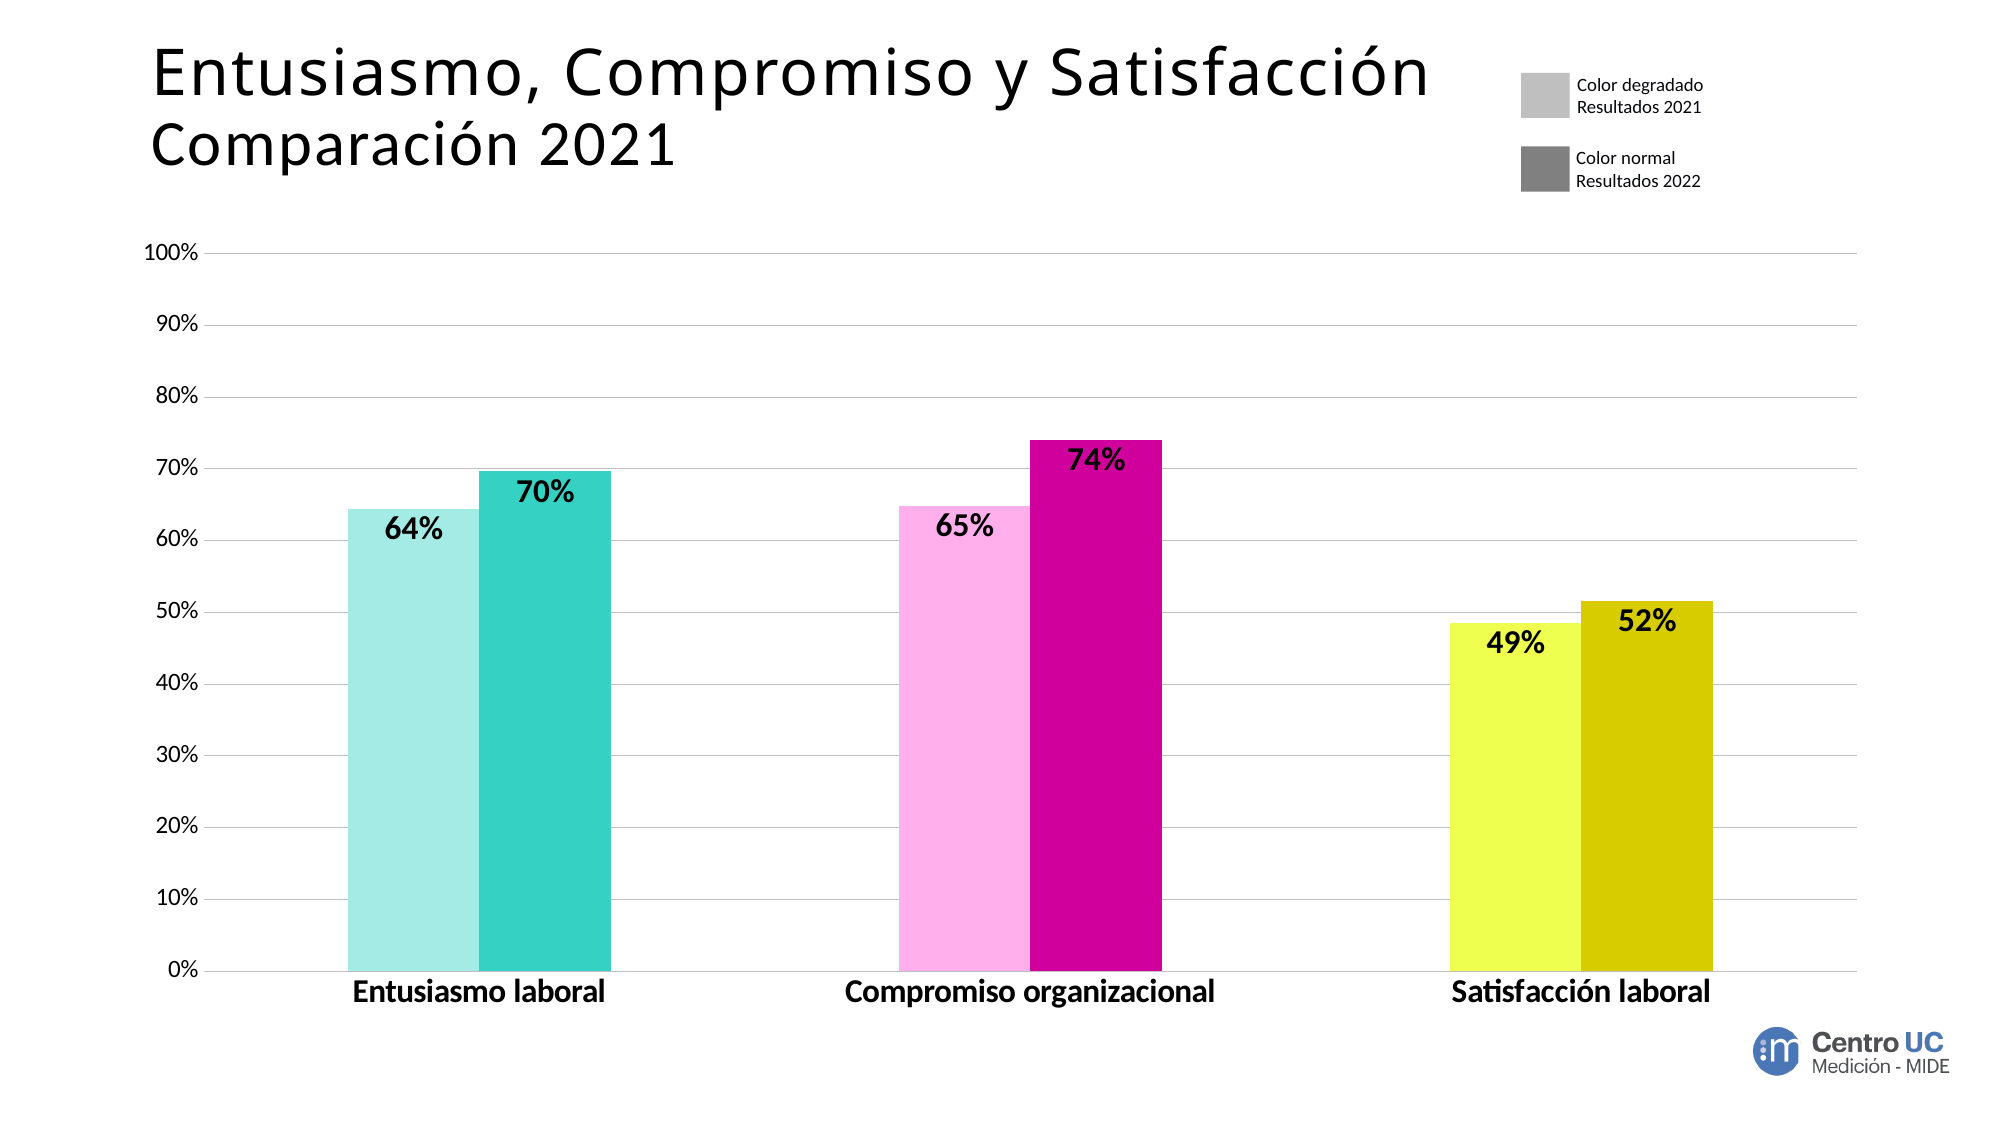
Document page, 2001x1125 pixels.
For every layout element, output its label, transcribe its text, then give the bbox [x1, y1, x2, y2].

chart [107, 225, 1893, 1027]
text_box [1520, 72, 1562, 119]
text_box Color degradado Resultados 2021 [1562, 65, 1896, 125]
text_box Color normal Resultados 2022 [1561, 138, 1965, 199]
title Entusiasmo, Compromiso y Satisfacción Comparación 2021 [151, 39, 1436, 200]
picture [1753, 1025, 1951, 1077]
text_box [1520, 145, 1561, 193]
